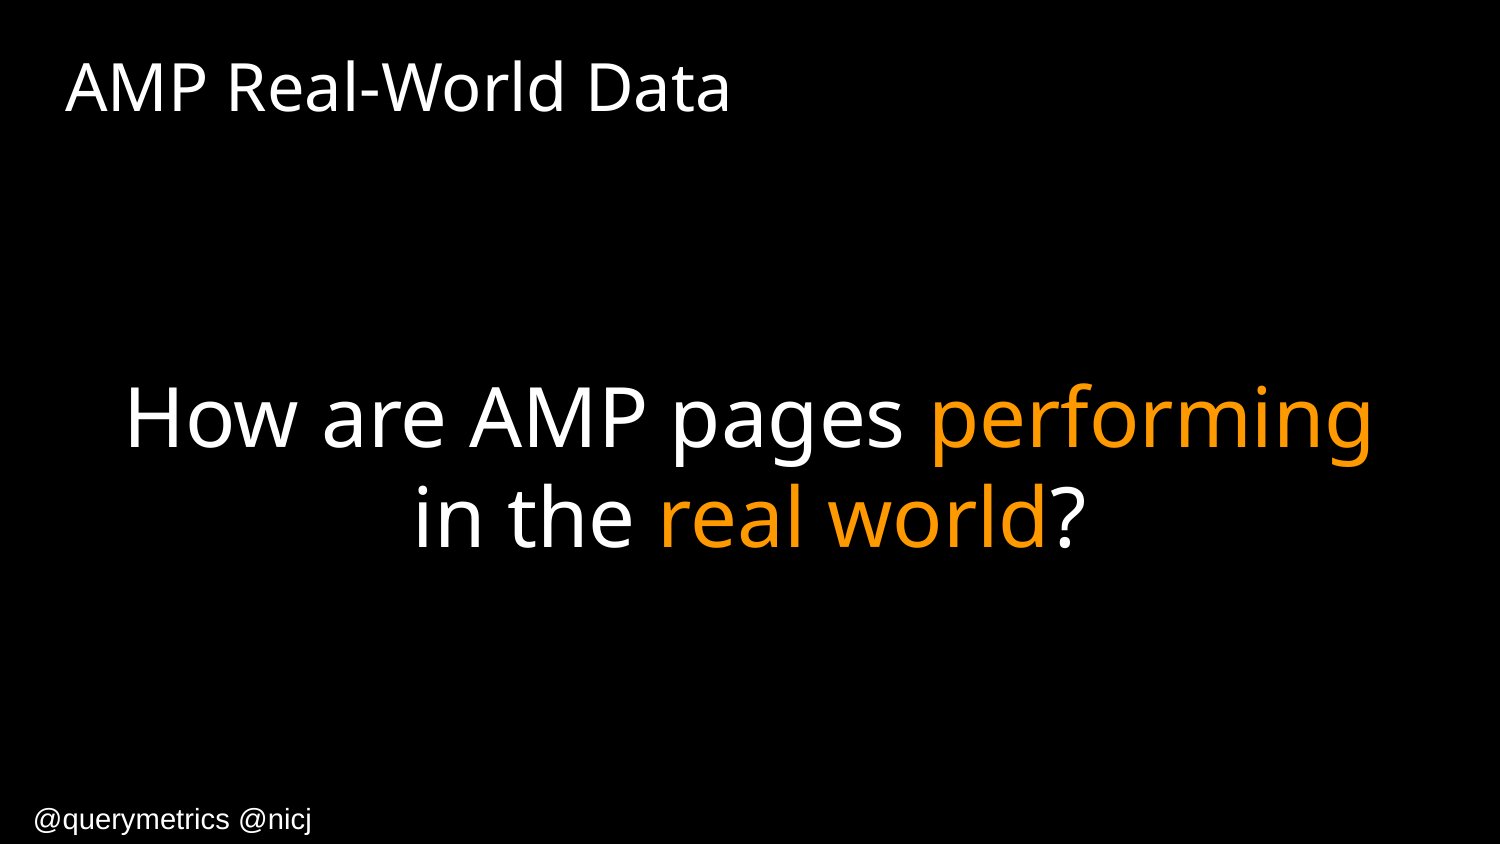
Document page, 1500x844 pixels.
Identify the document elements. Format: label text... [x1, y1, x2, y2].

title AMP Real-World Data [55, 21, 1445, 149]
list How are AMP pages performing in the real world? [109, 149, 1391, 780]
